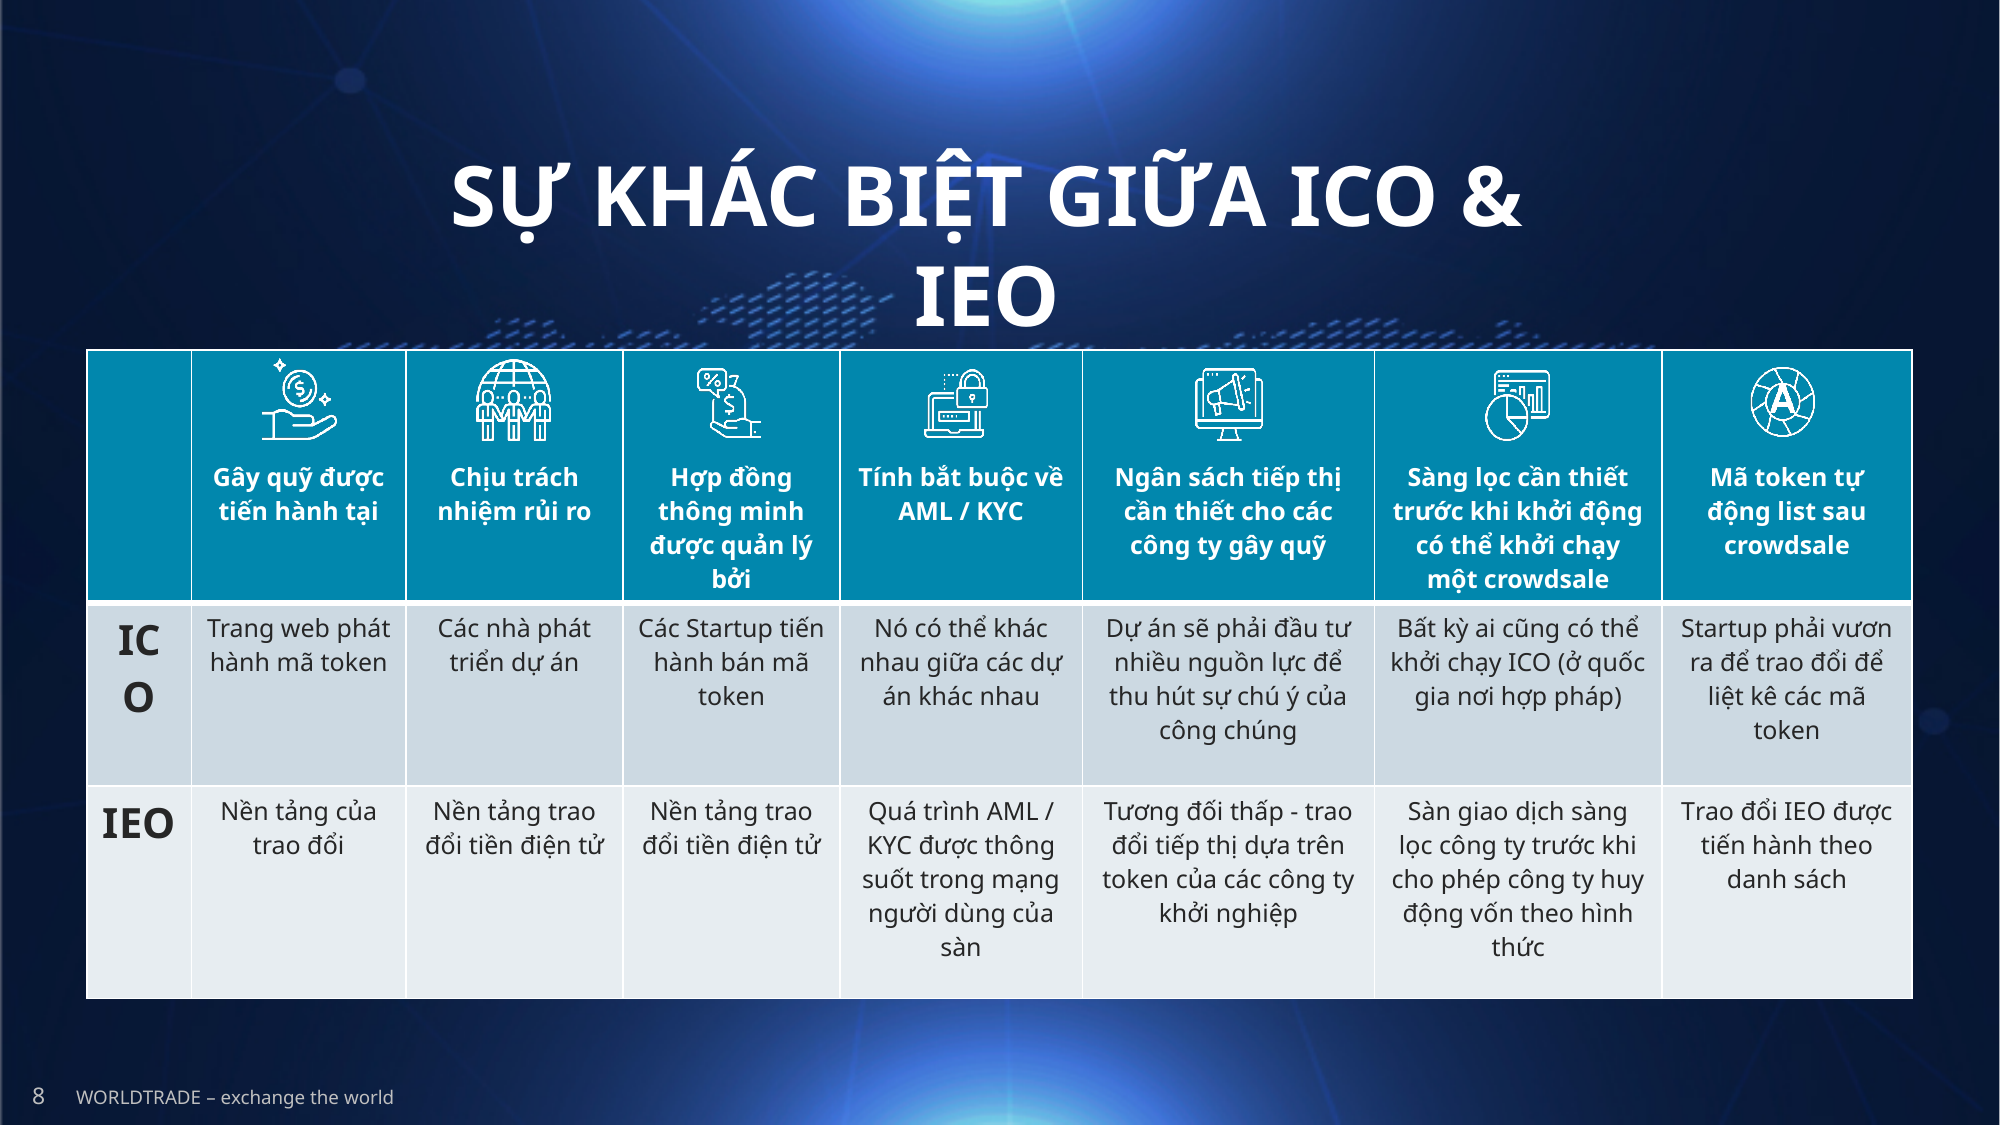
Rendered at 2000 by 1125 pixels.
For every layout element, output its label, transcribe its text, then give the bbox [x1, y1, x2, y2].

table_cell ICO [88, 606, 191, 785]
table_header Chịu trách nhiệm rủi ro [407, 351, 622, 600]
table_header Tính bắt buộc về AML / KYC [841, 351, 1082, 600]
table_cell Trang web phát hành mã token [192, 606, 405, 785]
table_cell Dự án sẽ phải đầu tư nhiều nguồn lực để thu hút sự chú ý của công chúng [1083, 606, 1374, 785]
text_box SỰ KHÁC BIỆT GIỮA ICO & IEO [397, 135, 1578, 245]
table_cell IEO [88, 787, 191, 998]
table_cell Sàn giao dịch sàng lọc công ty trước khi cho phép công ty huy động vốn theo hình thức [1375, 787, 1661, 998]
picture [0, 0, 2000, 1125]
table_cell Nền tảng trao đổi tiền điện tử [407, 787, 622, 998]
table_cell Các nhà phát triển dự án [407, 606, 622, 785]
table_header Sàng lọc cần thiết trước khi khởi động có thể khởi chạy một crowdsale [1375, 351, 1661, 600]
table_header Hợp đồng thông minh được quản lý bởi [624, 351, 839, 600]
table_cell Nền tảng của trao đổi [192, 787, 405, 998]
table_header Gây quỹ được tiến hành tại [192, 351, 405, 600]
table_cell Quá trình AML / KYC được thông suốt trong mạng người dùng của sàn [841, 787, 1082, 998]
table_cell Tương đối thấp - trao đổi tiếp thị dựa trên token của các công ty khởi nghiệp [1083, 787, 1374, 998]
table_header [88, 351, 191, 600]
table_cell Nó có thể khác nhau giữa các dự án khác nhau [841, 606, 1082, 785]
table_cell Trao đổi IEO được tiến hành theo danh sách [1663, 787, 1911, 998]
table_cell Bất kỳ ai cũng có thể khởi chạy ICO (ở quốc gia nơi hợp pháp) [1375, 606, 1661, 785]
table_cell Nền tảng trao đổi tiền điện tử [624, 787, 839, 998]
table_header Ngân sách tiếp thị cần thiết cho các công ty gây quỹ [1083, 351, 1374, 600]
table_header Mã token tự động list sau crowdsale [1663, 351, 1911, 600]
table_cell Startup phải vươn ra để trao đổi để liệt kê các mã token [1663, 606, 1911, 785]
table_cell Các Startup tiến hành bán mã token [624, 606, 839, 785]
